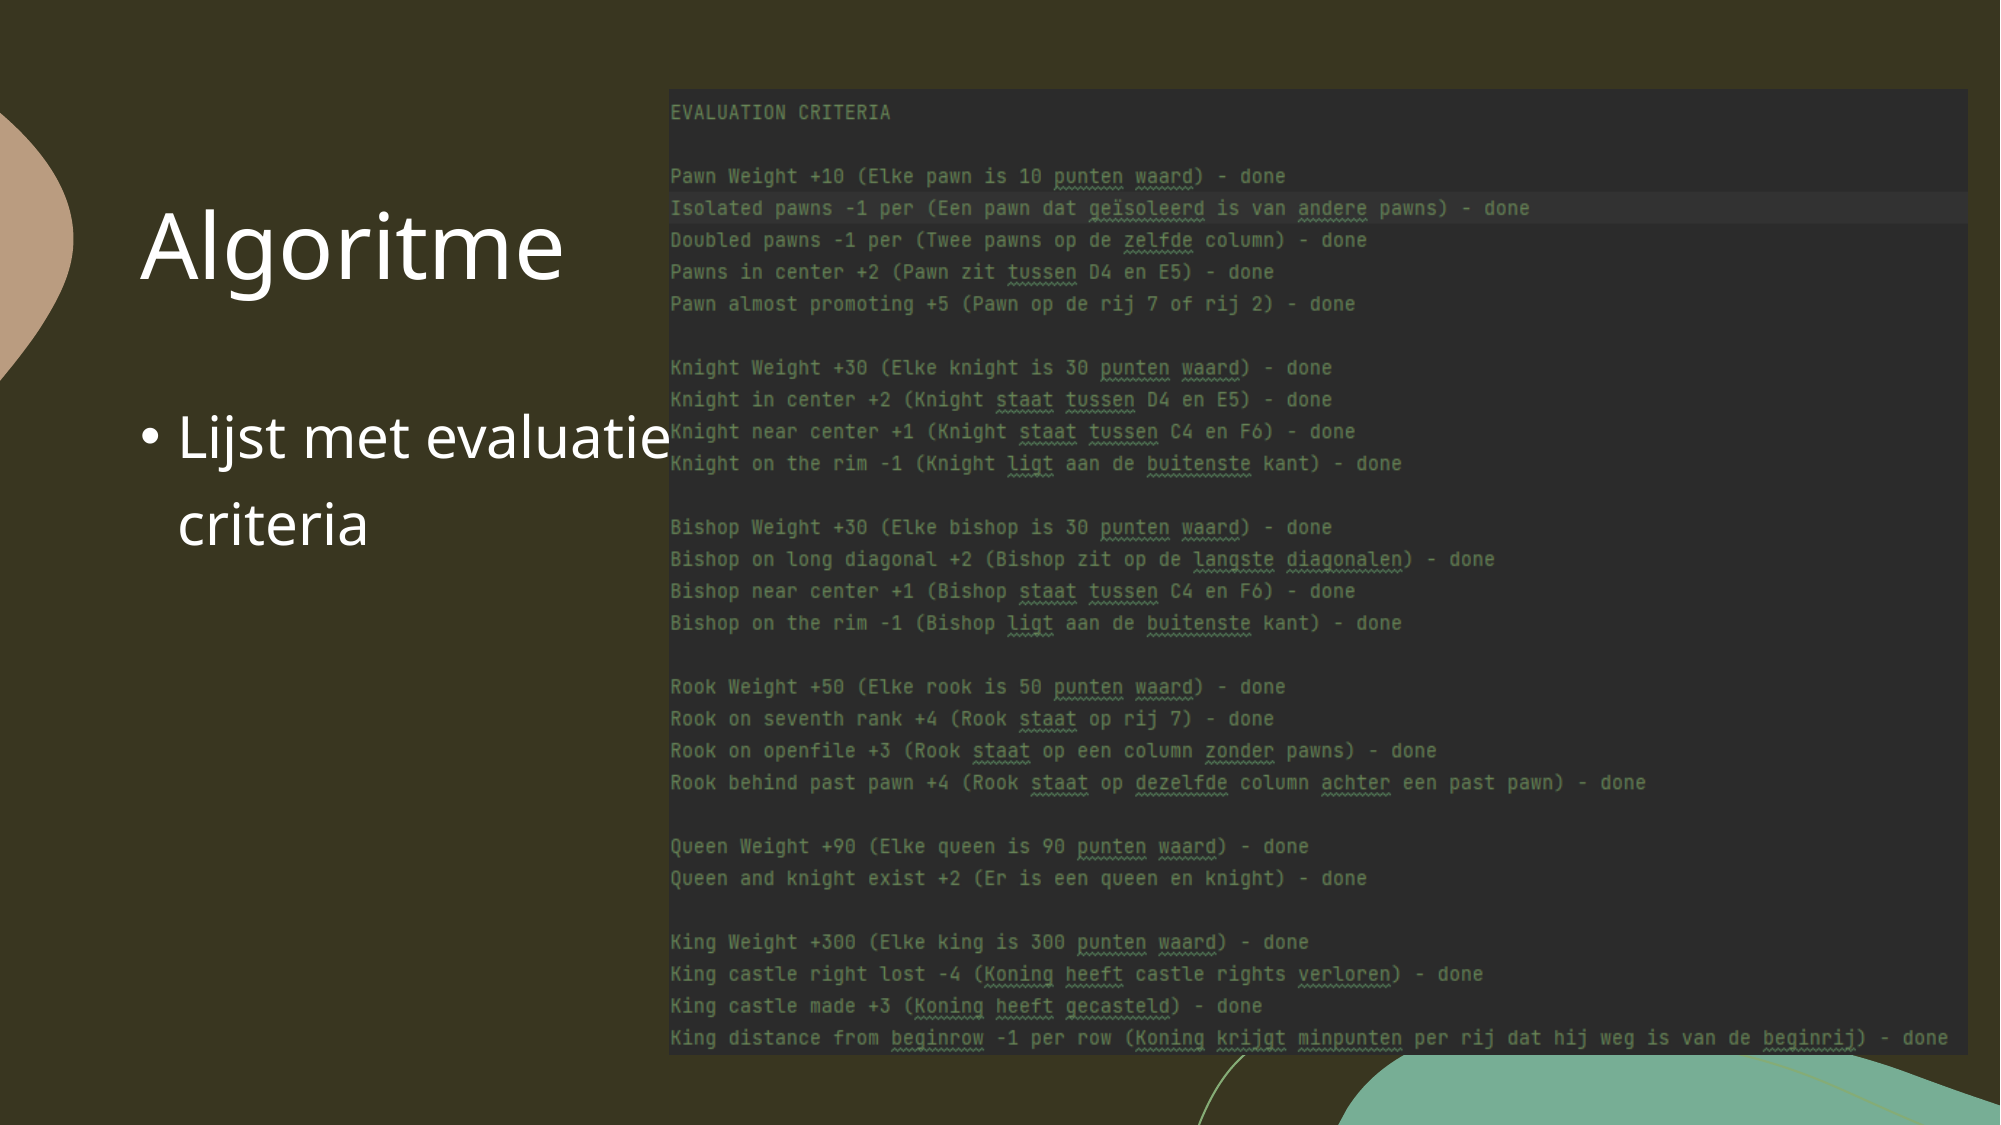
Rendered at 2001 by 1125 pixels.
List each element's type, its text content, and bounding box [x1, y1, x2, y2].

title Algoritme [125, 125, 669, 375]
picture [669, 89, 1968, 1055]
list Lijst met evaluatie criteria [125, 375, 669, 1002]
